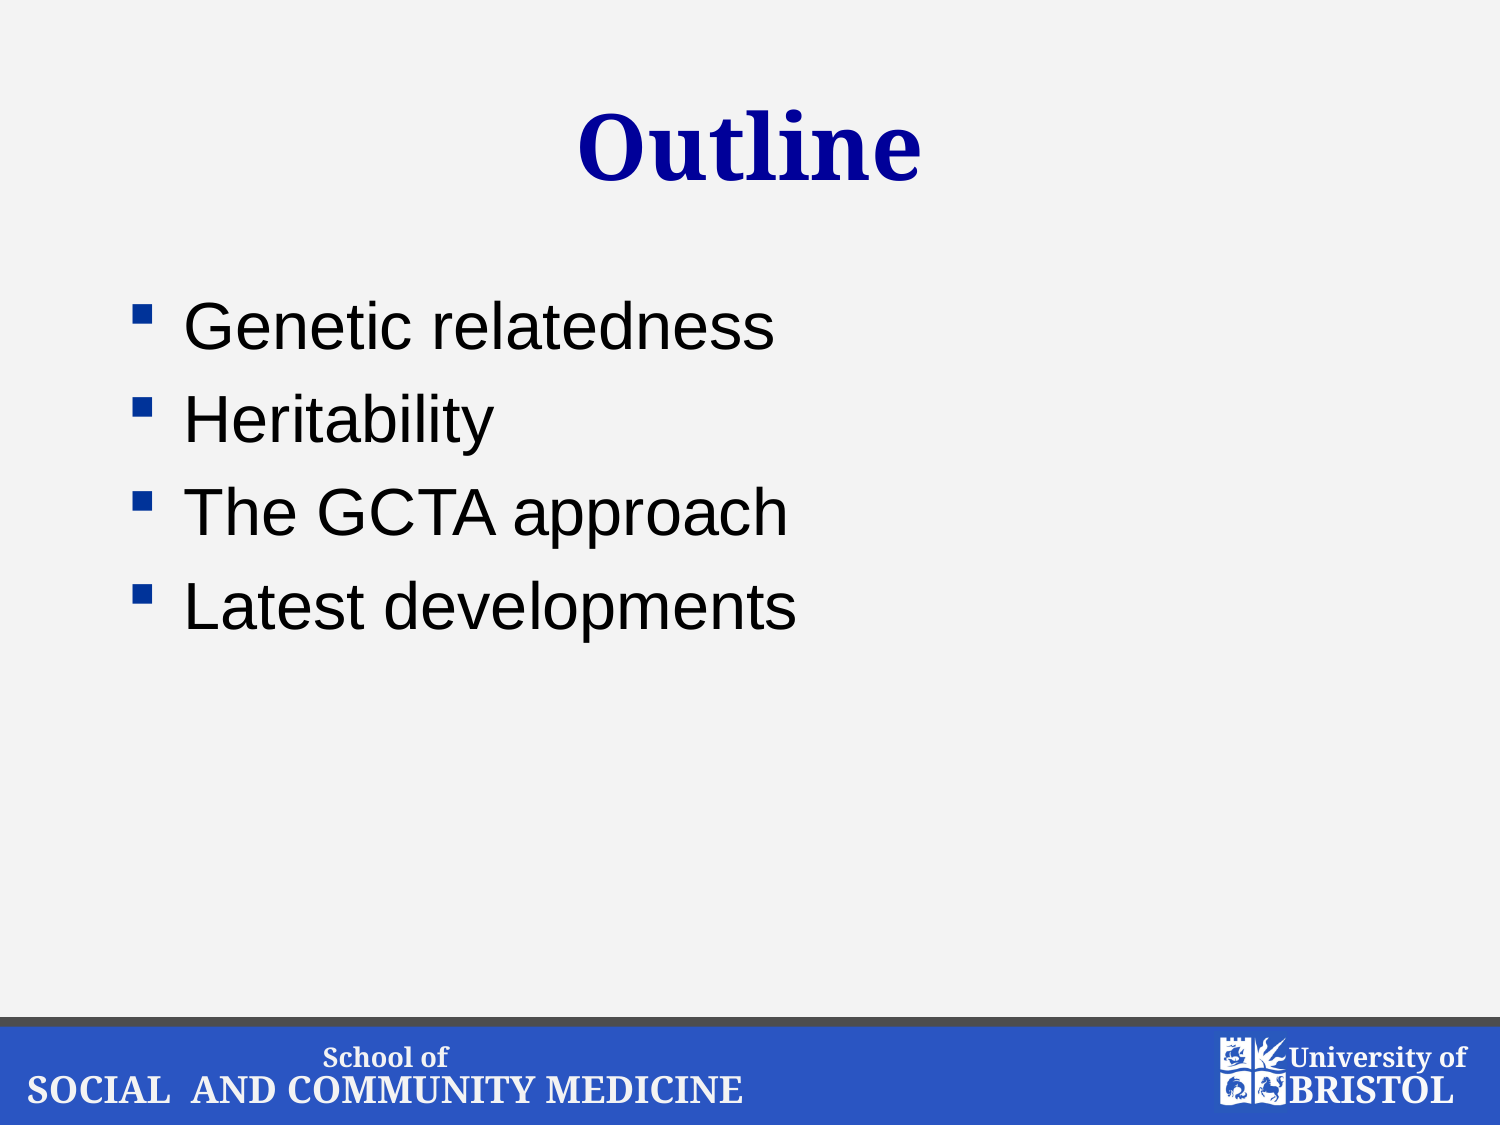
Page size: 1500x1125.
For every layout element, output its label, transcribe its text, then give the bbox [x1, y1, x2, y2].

picture [1214, 1031, 1288, 1113]
title Outline [112, 49, 1388, 238]
list Genetic relatedness Heritability The GCTA approach Latest developments [112, 274, 1388, 951]
